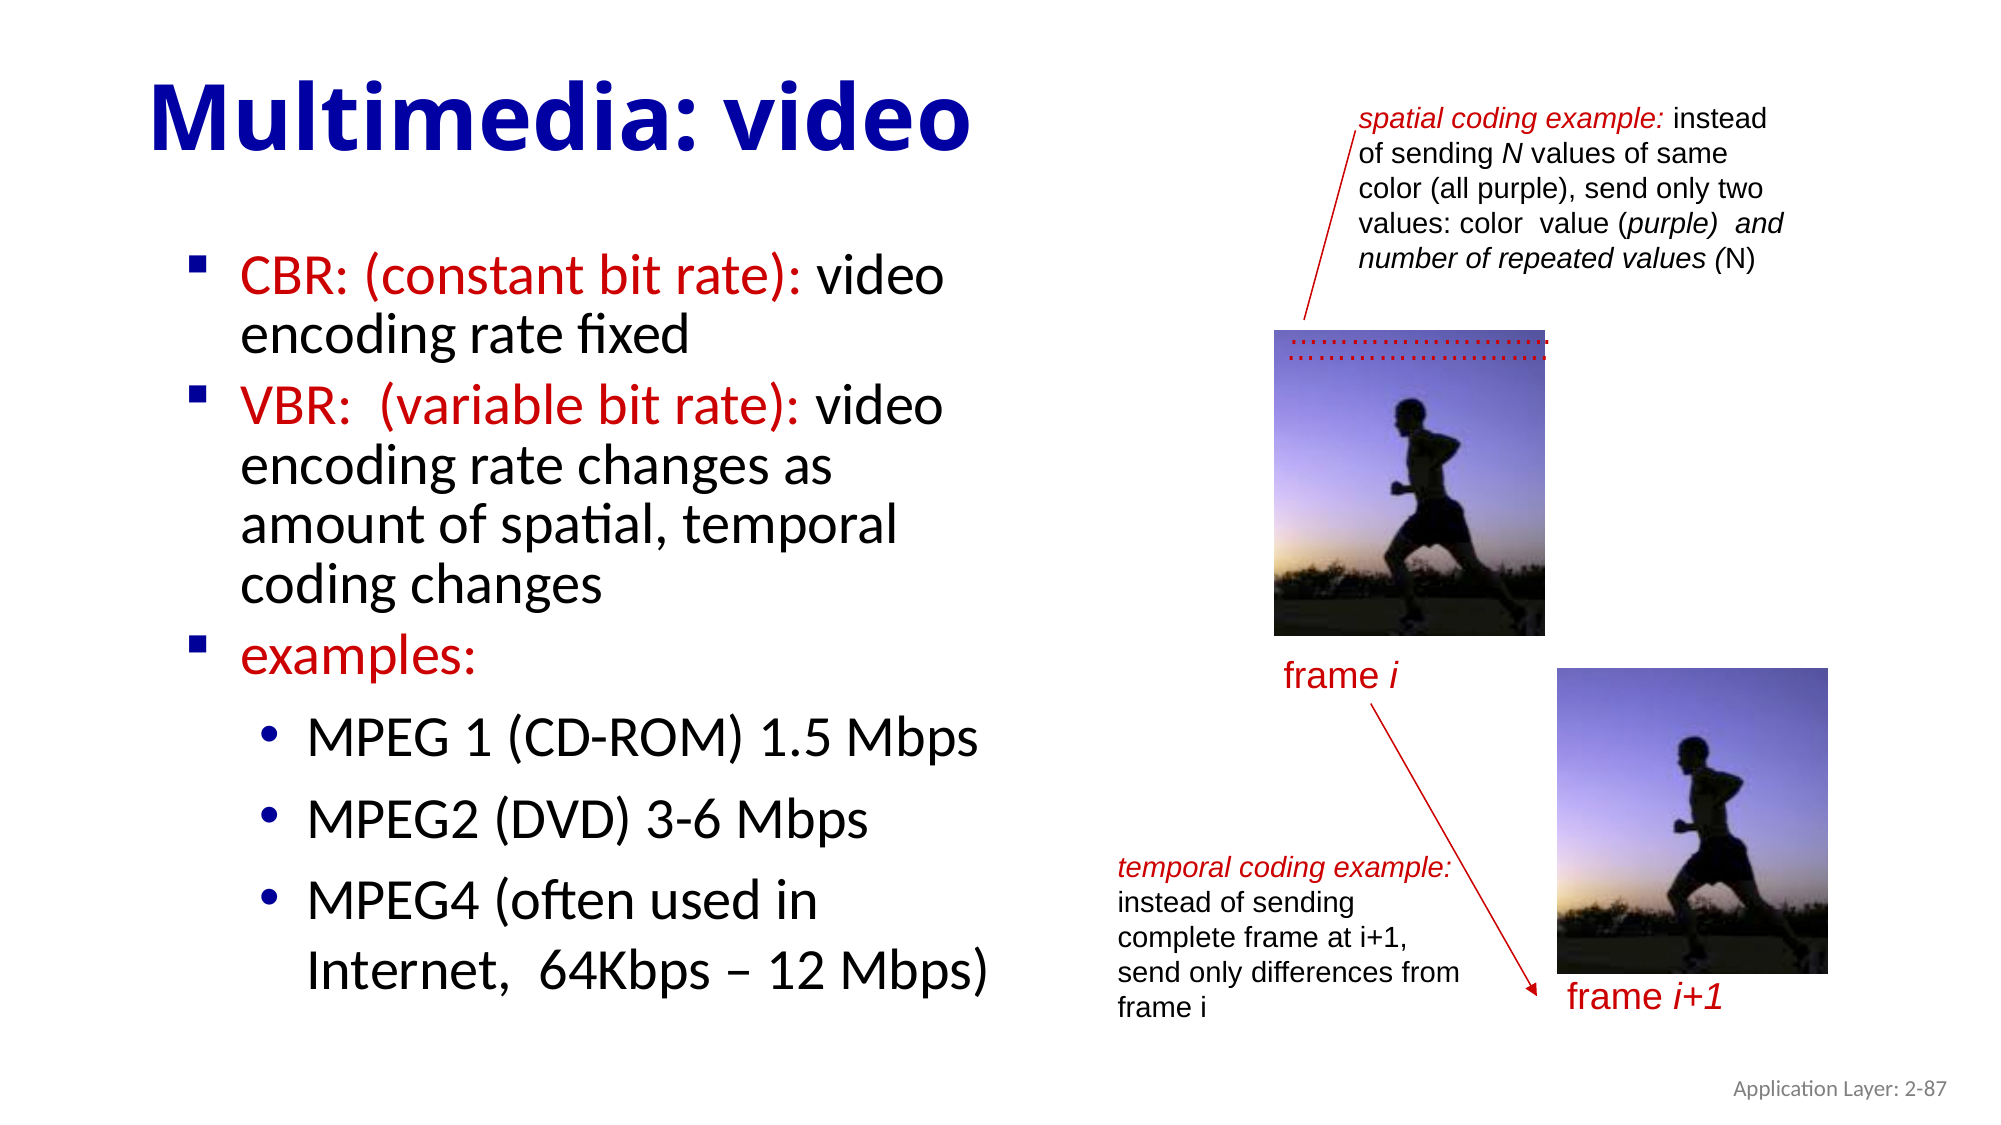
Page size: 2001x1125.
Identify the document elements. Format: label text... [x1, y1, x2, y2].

title Multimedia: video [131, 47, 1856, 195]
slide_number Application Layer: 2-87 [1512, 1056, 1963, 1117]
text_box CBR: (constant bit rate): video encoding rate fixed VBR: (variable bit rate): video encoding rate changes as amount of spatial, temporal coding changes examples: MPEG 1 (CD-ROM) 1.5 Mbps MPEG2 (DVD) 3-6 Mbps MPEG4 (often used in Internet, 64Kbps – 12 Mbps) [169, 239, 1032, 1045]
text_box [1102, 92, 1828, 1033]
